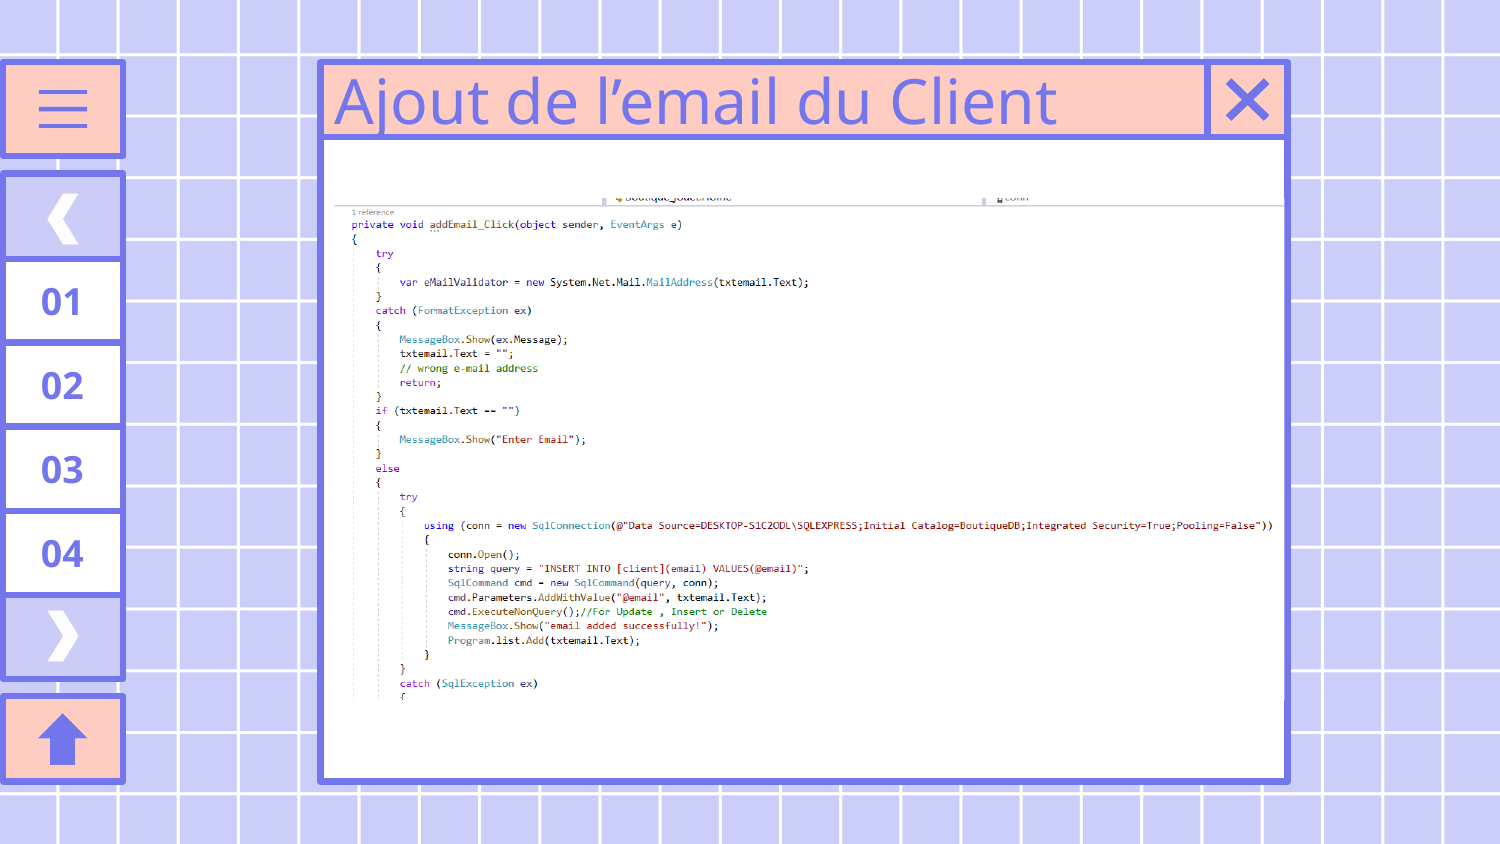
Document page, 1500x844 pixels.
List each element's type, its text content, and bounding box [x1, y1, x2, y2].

title Ajout de l’email du Client [334, 30, 1188, 169]
text_box 02 [20, 365, 104, 403]
picture [38, 90, 88, 129]
picture [37, 713, 88, 765]
picture [38, 193, 88, 245]
picture [38, 610, 88, 662]
text_box 04 [20, 533, 104, 572]
text_box 01 [20, 281, 104, 319]
text_box 03 [20, 449, 104, 487]
picture [0, 0, 1500, 844]
